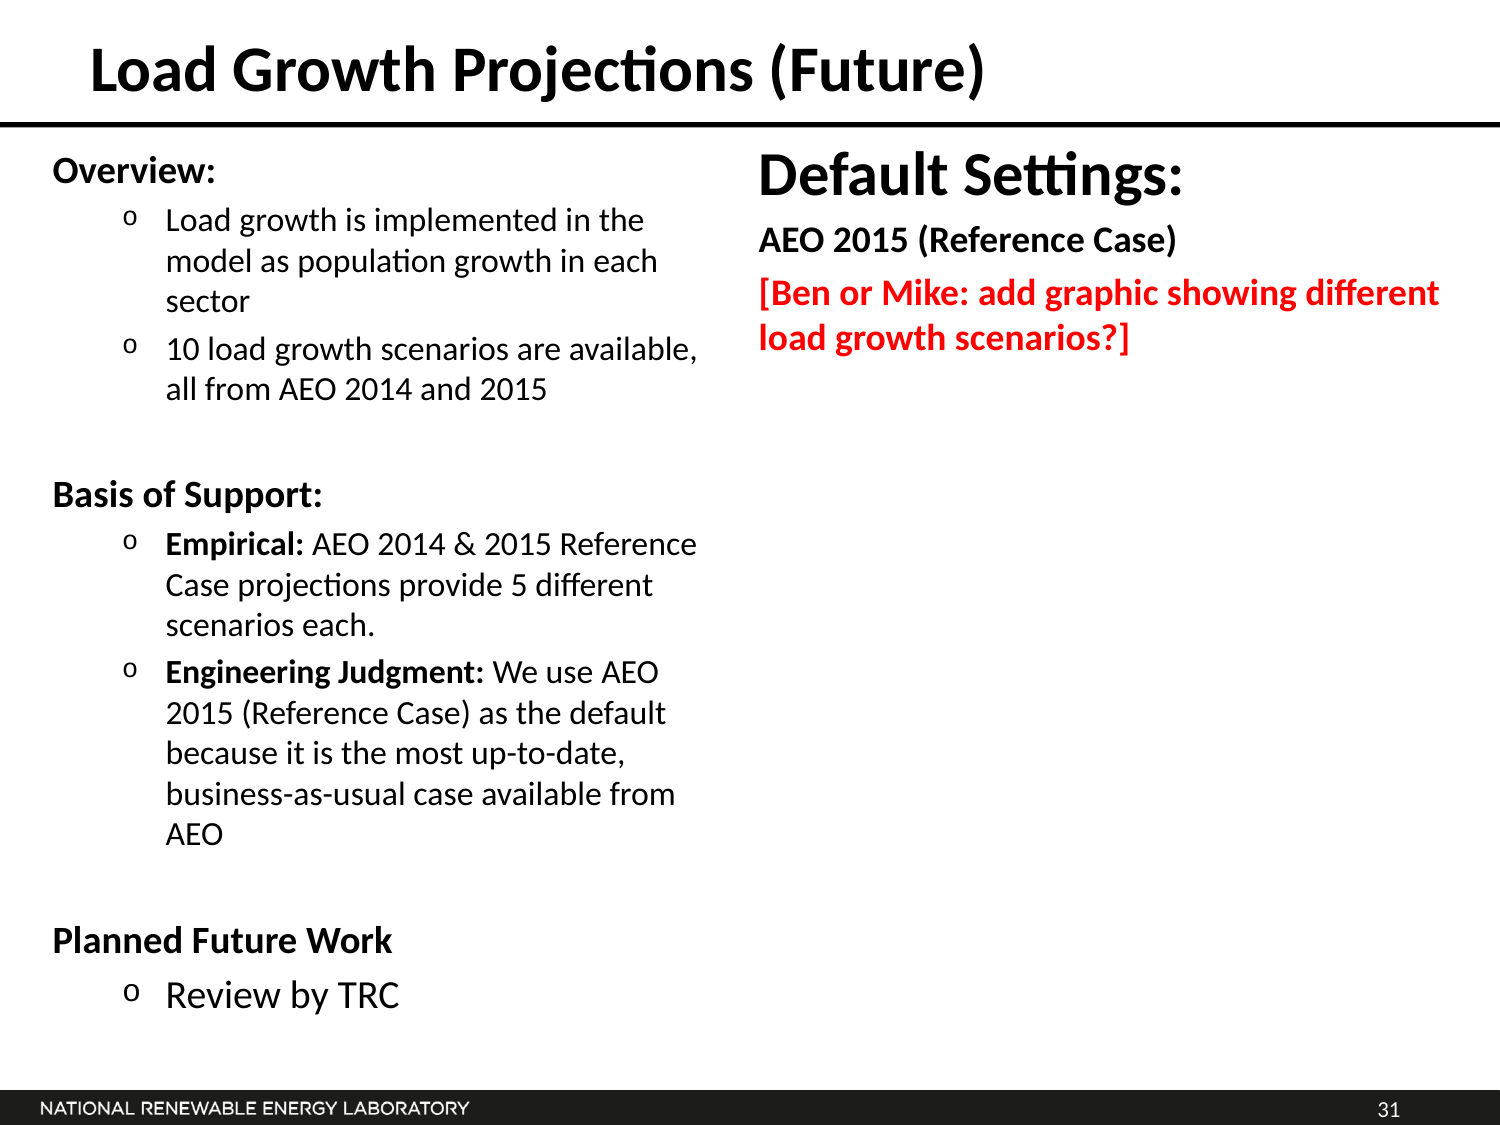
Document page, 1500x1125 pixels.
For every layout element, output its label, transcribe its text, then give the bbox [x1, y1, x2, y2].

list Overview: Load growth is implemented in the model as population growth in each sector 10 load growth scenarios are available, all from AEO 2014 and 2015 Basis of Support: Empirical: AEO 2014 & 2015 Reference Case projections provide 5 different scenarios each. Engineering Judgment: We use AEO 2015 (Reference Case) as the default because it is the most up-to-date, business-as-usual case available from AEO Planned Future Work Review by TRC [37, 137, 725, 1025]
text_box [737, 837, 1500, 1125]
picture [0, 1090, 737, 1125]
text_box Default Settings: AEO 2015 (Reference Case) [Ben or Mike: add graphic showing different load growth scenarios?] [743, 125, 1494, 837]
title Load Growth Projections (Future) [75, 19, 1425, 113]
